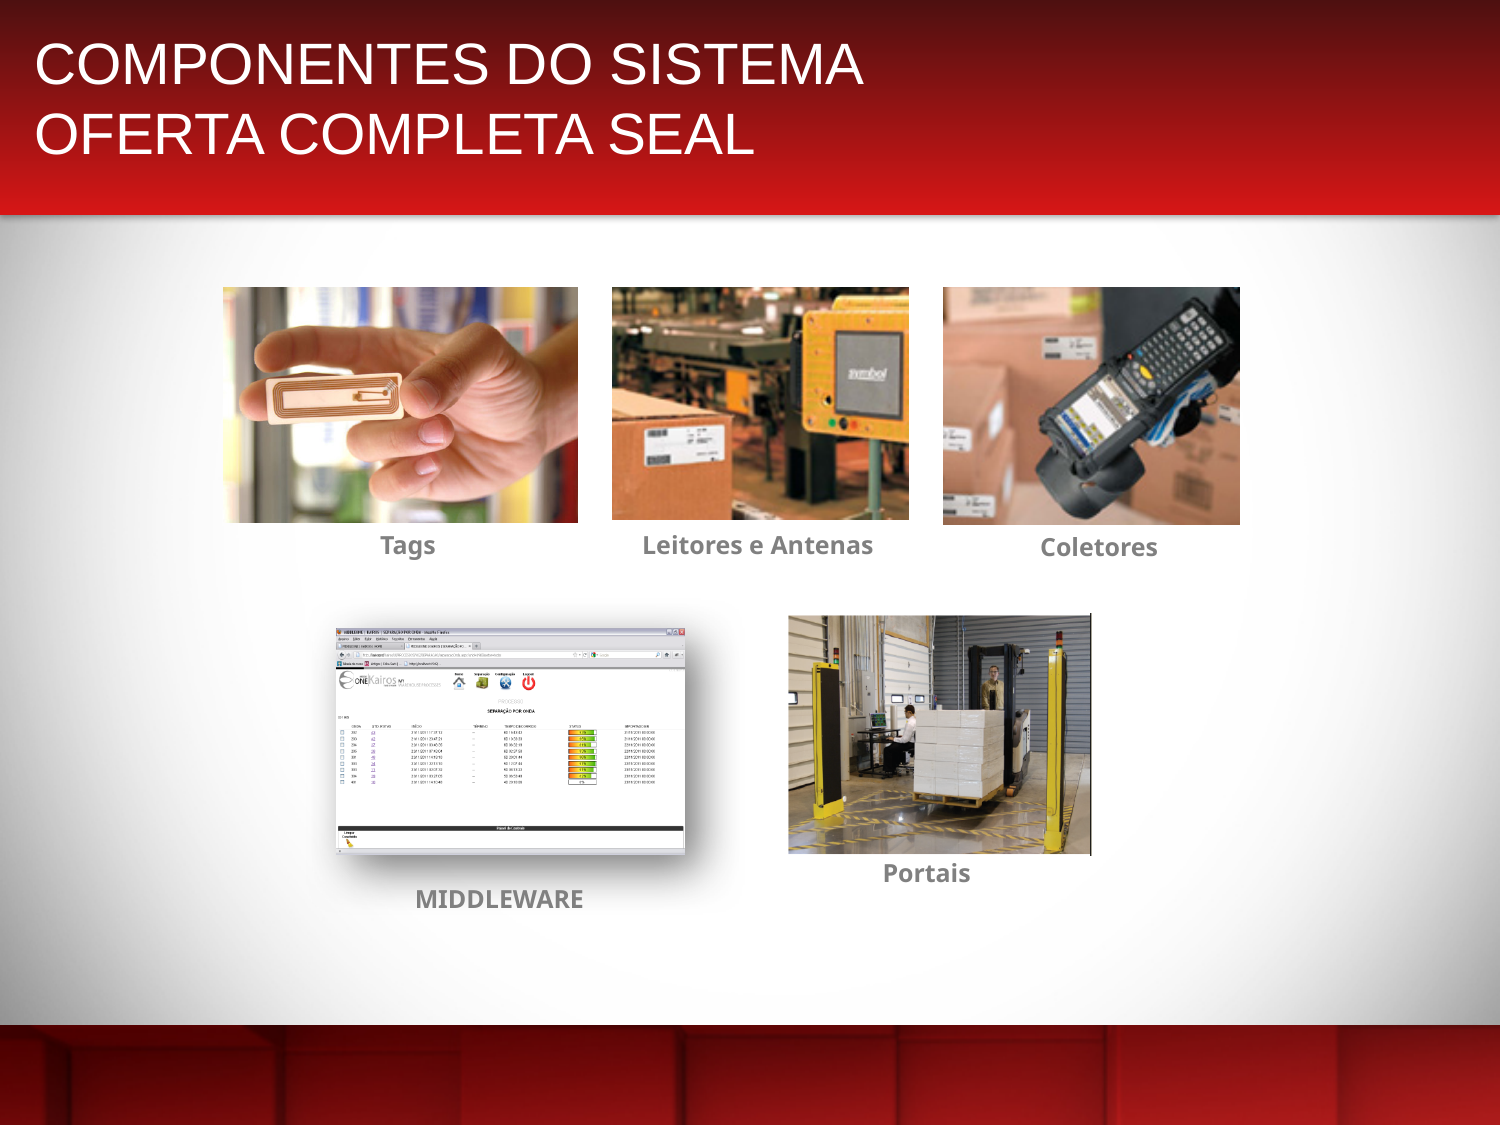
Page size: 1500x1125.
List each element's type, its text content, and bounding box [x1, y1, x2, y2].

text_box Portais [867, 865, 986, 895]
text_box Coletores [1025, 534, 1174, 569]
text_box MIDDLEWARE [399, 876, 600, 921]
text_box Tags [365, 531, 451, 567]
picture [0, 216, 1500, 1125]
text_box [0, 0, 1500, 216]
text_box COMPONENTES DO SISTEMA OFERTA COMPLETA SEAL [19, 19, 880, 174]
text_box Leitores e Antenas [627, 529, 889, 567]
